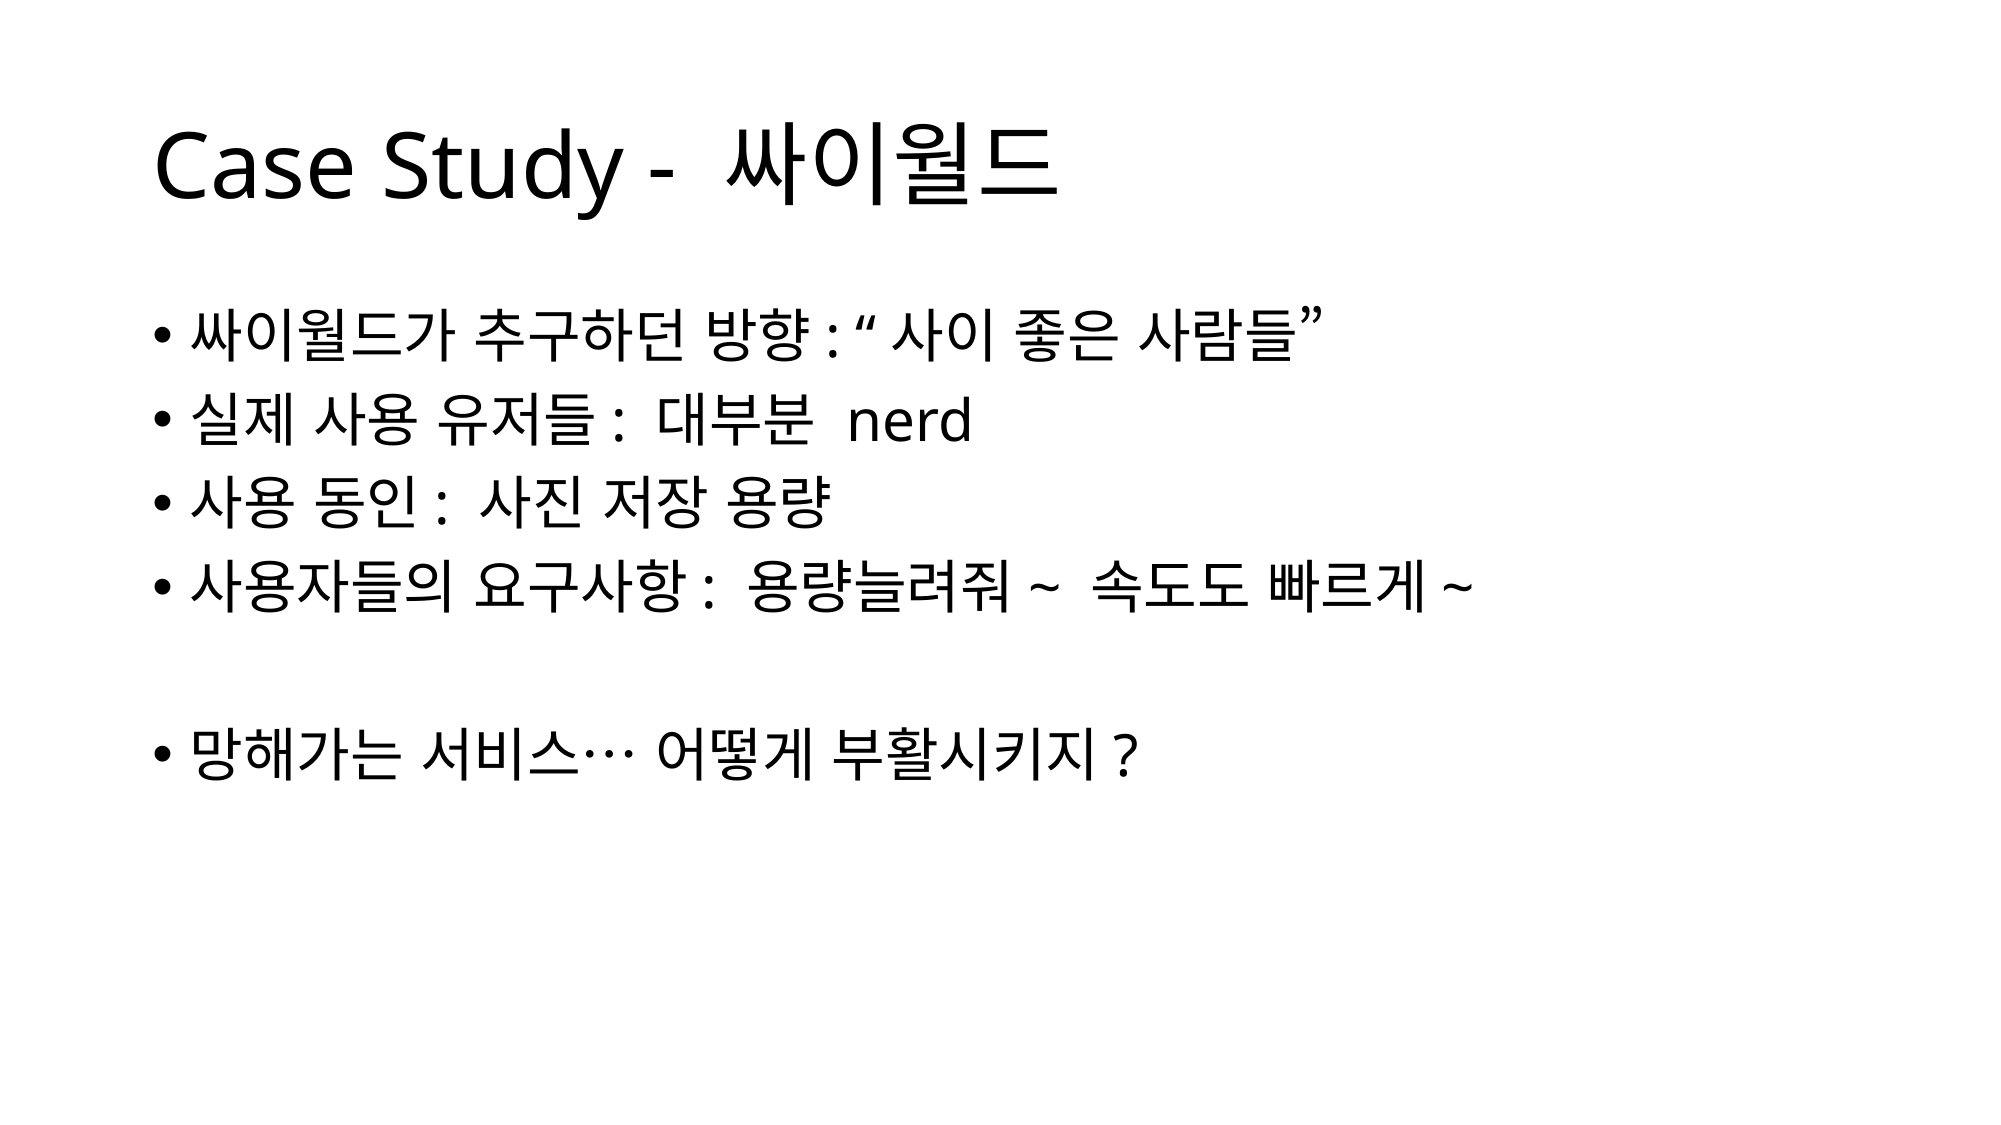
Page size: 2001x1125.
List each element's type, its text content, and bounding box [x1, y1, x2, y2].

list 싸이월드가 추구하던 방향: “사이 좋은 사람들” 실제 사용 유저들: 대부분 nerd 사용 동인: 사진 저장 용량 사용자들의 요구사항: 용량늘려줘~ 속도도 빠르게~ 망해가는 서비스… 어떻게 부활시키지? [137, 299, 1863, 1014]
title Case Study - 싸이월드 [137, 59, 1863, 278]
